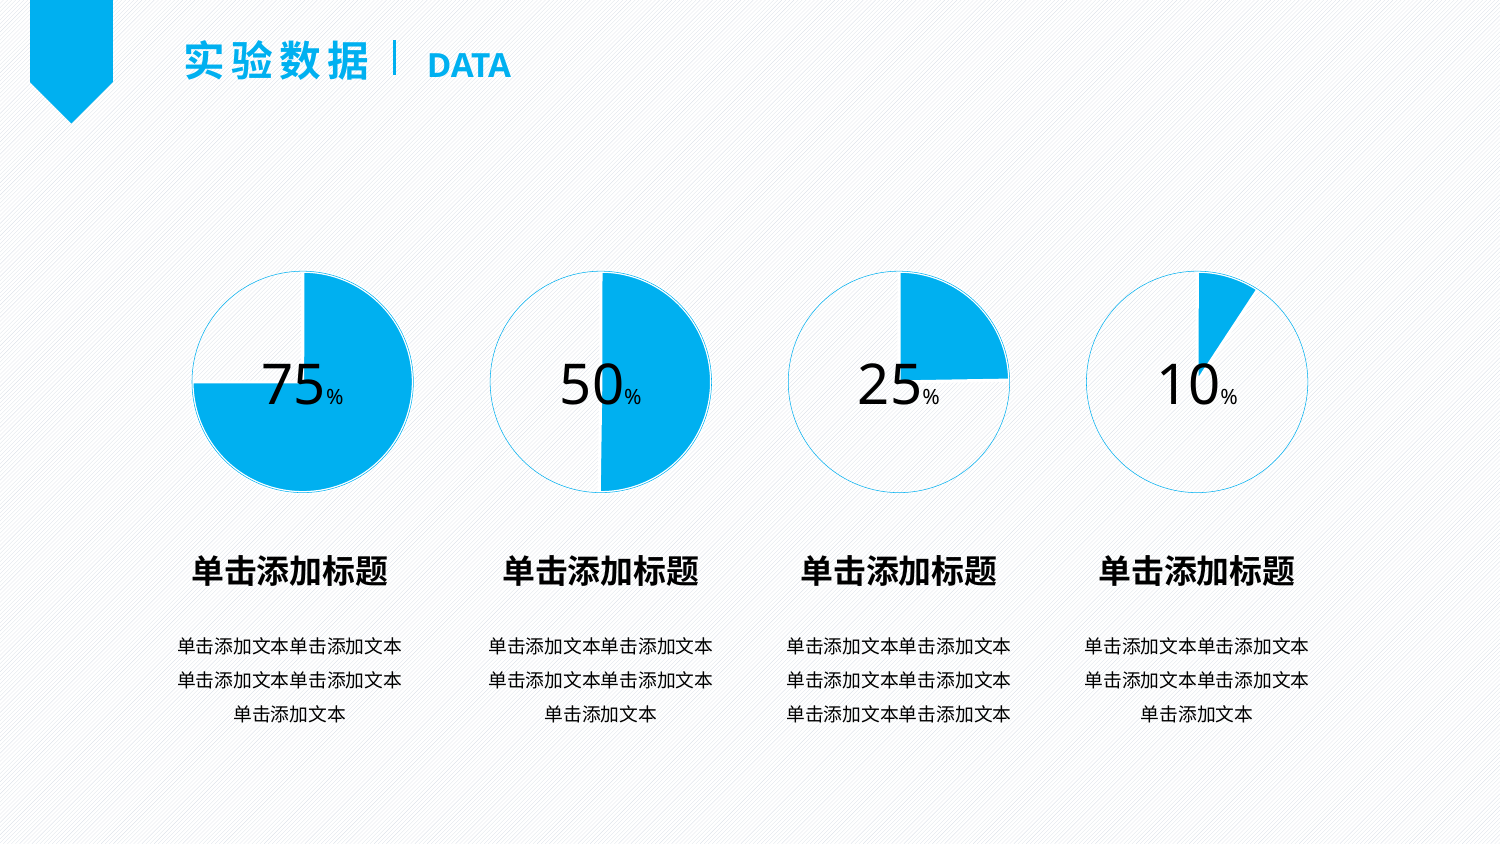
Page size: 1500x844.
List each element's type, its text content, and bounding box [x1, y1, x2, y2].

text_box 实验数据 [169, 27, 385, 92]
text_box 单击添加标题 单击添加文本单击添加文本单击添加文本单击添加文本单击添加文本单击添加文本 [775, 544, 1023, 765]
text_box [788, 271, 1010, 493]
text_box 单击添加标题 单击添加文本单击添加文本单击添加文本单击添加文本单击添加文本 [1073, 545, 1321, 731]
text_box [1086, 271, 1308, 493]
text_box 单击添加标题 单击添加文本单击添加文本单击添加文本单击添加文本单击添加文本 [477, 545, 725, 731]
text_box 单击添加标题 单击添加文本单击添加文本单击添加文本单击添加文本单击添加文本 [165, 545, 414, 731]
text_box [490, 271, 712, 493]
text_box DATA [412, 37, 527, 92]
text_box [191, 271, 414, 493]
